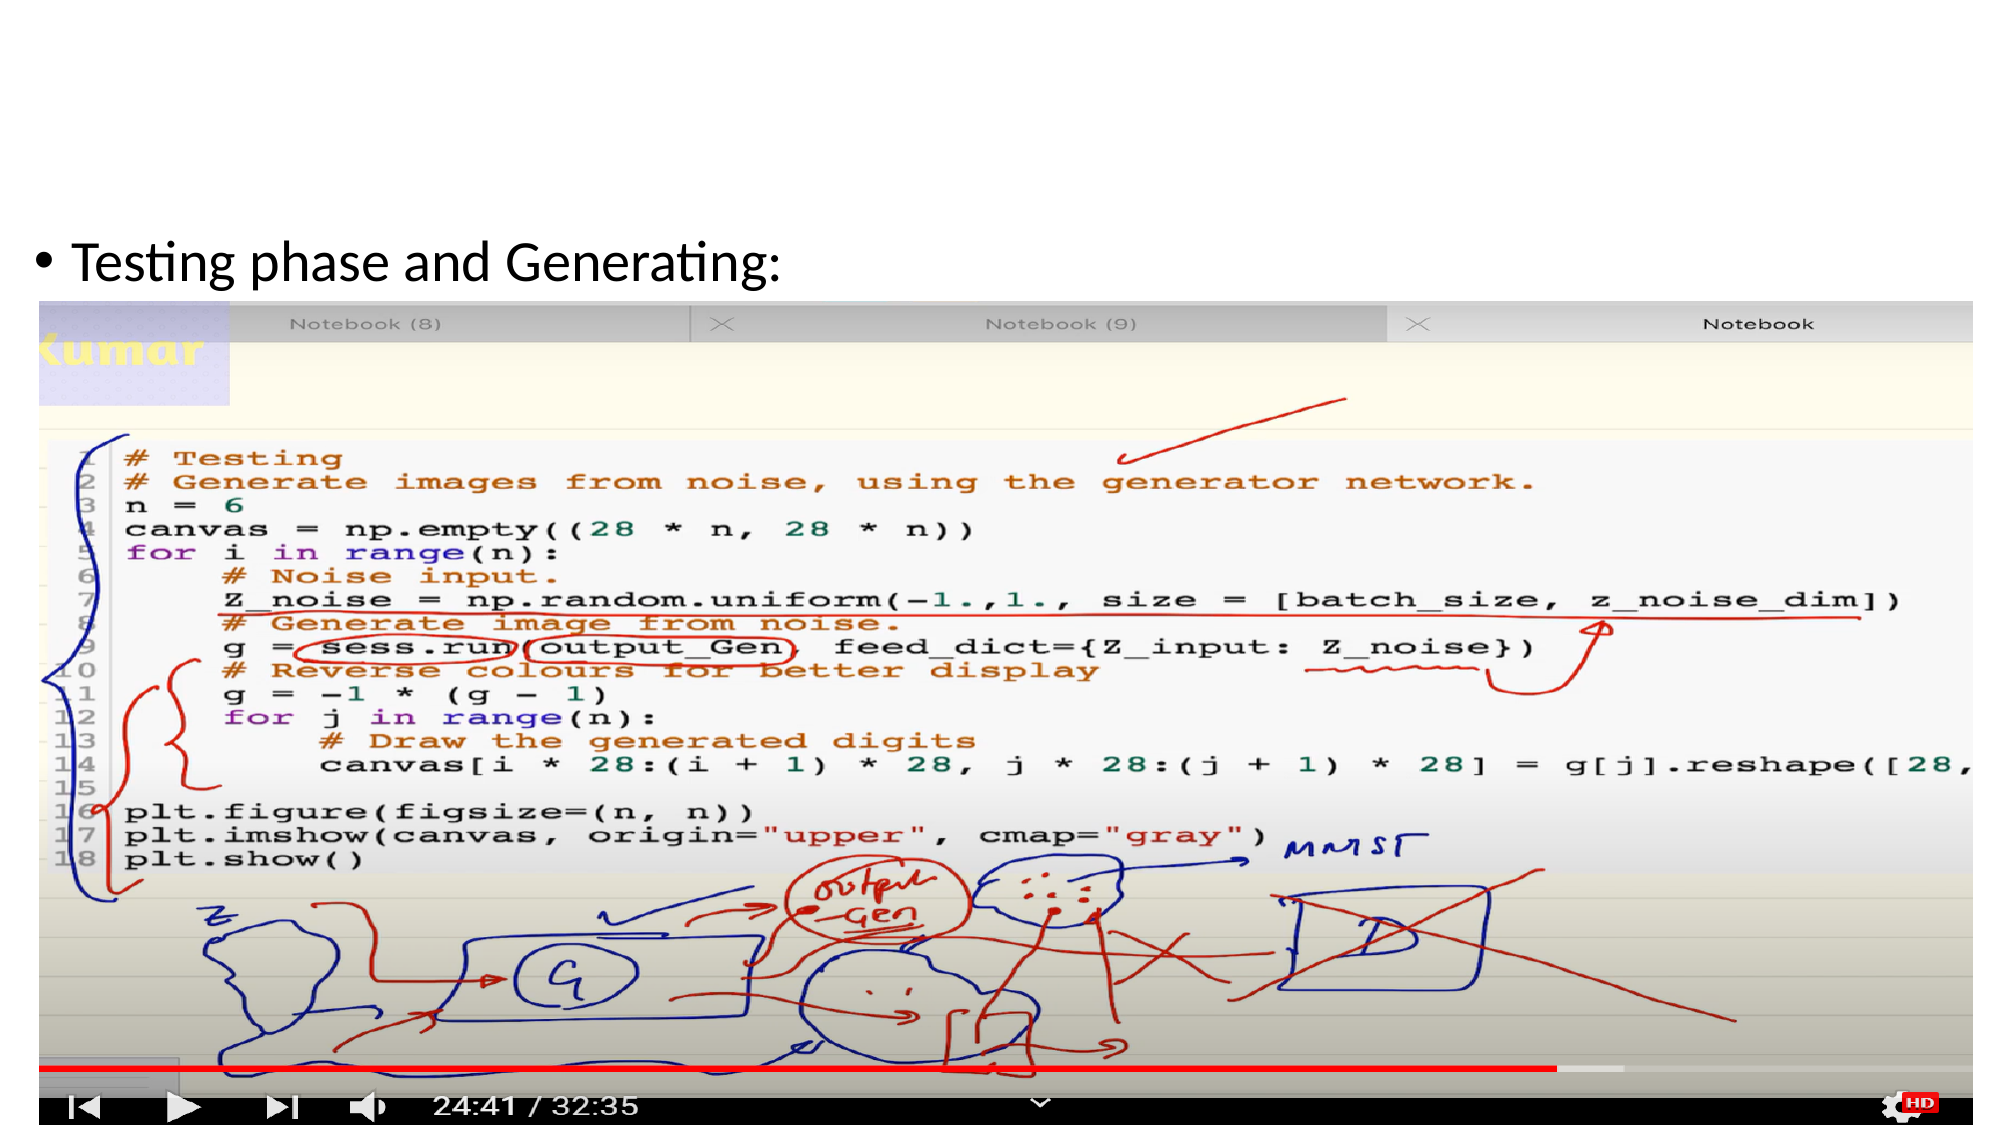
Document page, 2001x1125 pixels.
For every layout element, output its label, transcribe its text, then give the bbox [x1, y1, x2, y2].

list Testing phase and Generating: [19, 224, 2000, 1125]
picture [39, 301, 1973, 1125]
